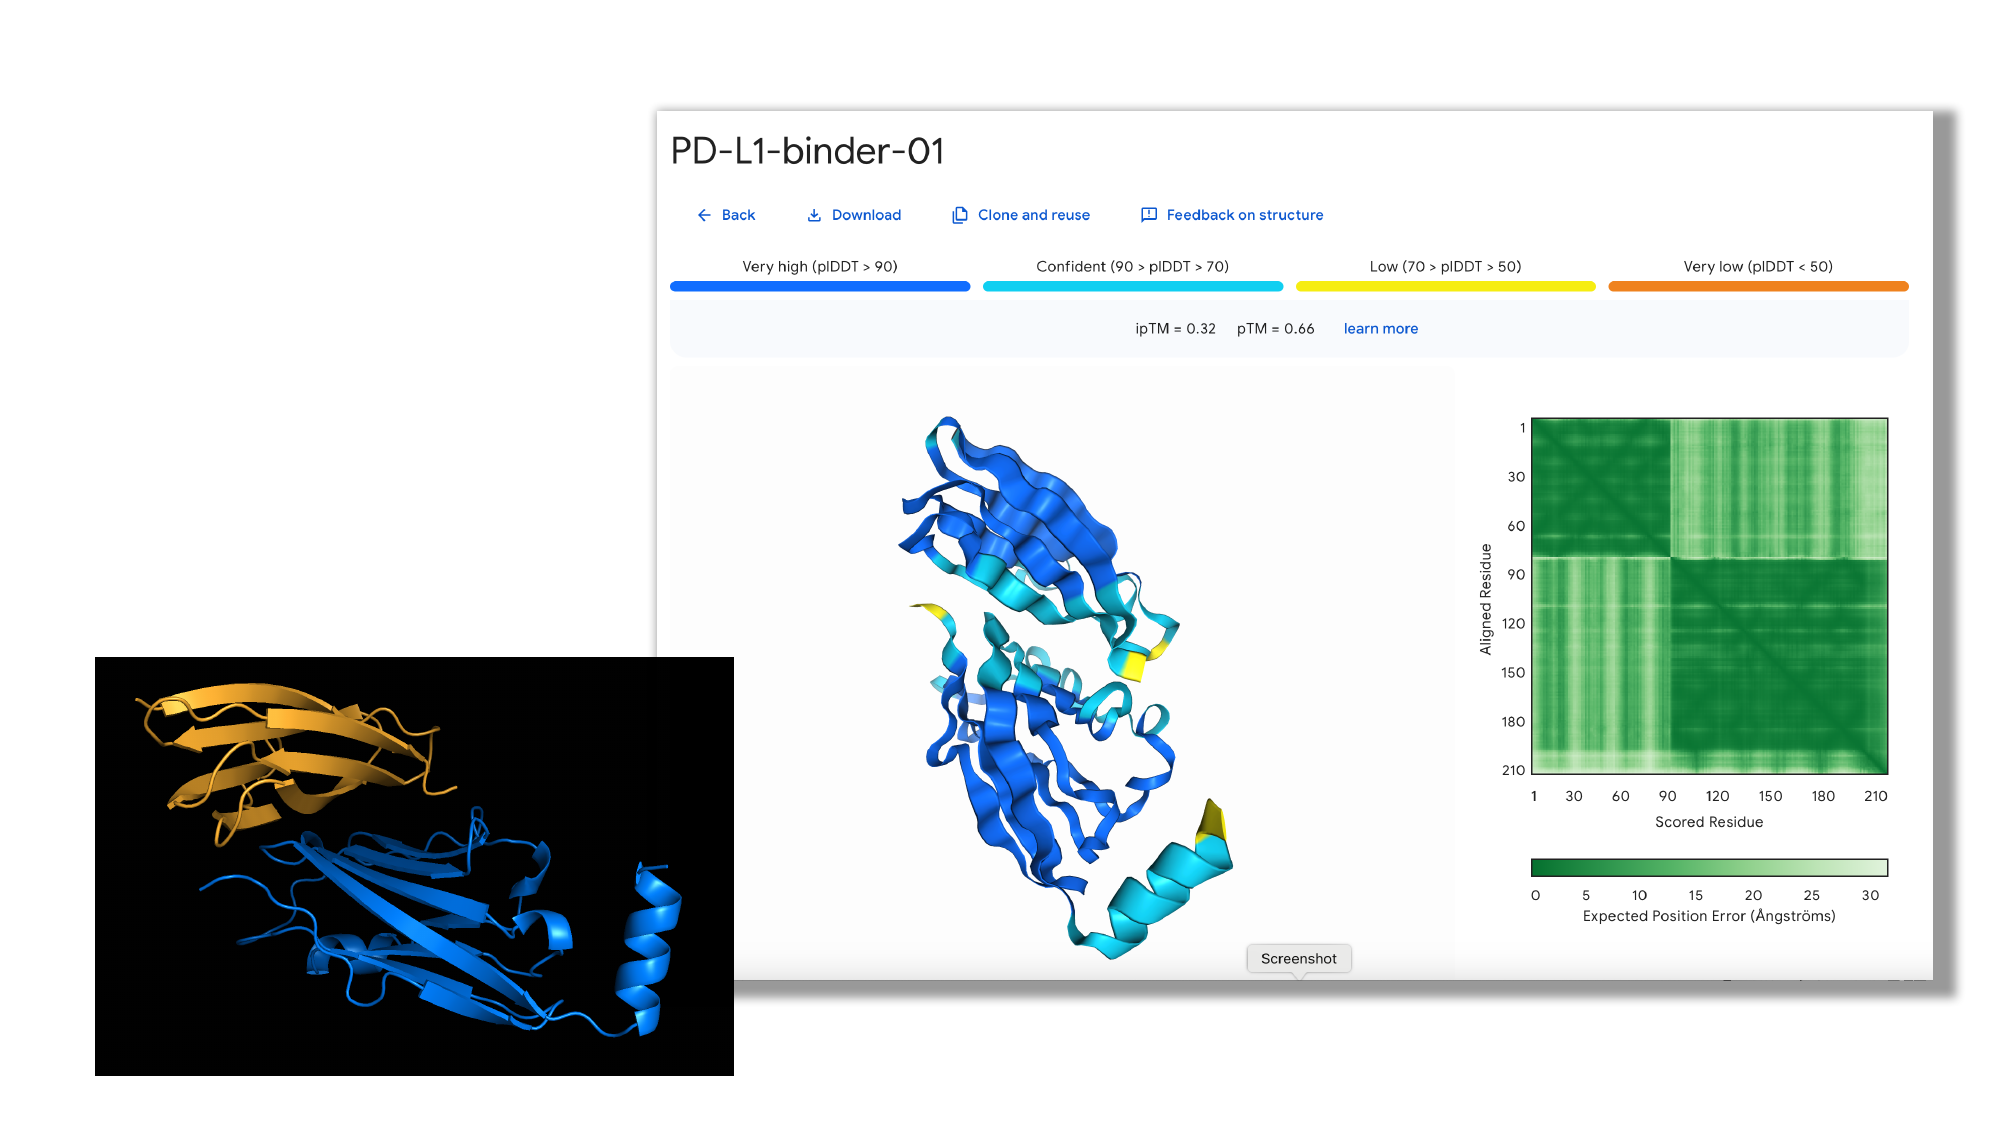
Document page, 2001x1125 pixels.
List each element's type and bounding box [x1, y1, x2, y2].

list [95, 657, 734, 1076]
picture [657, 111, 1933, 981]
